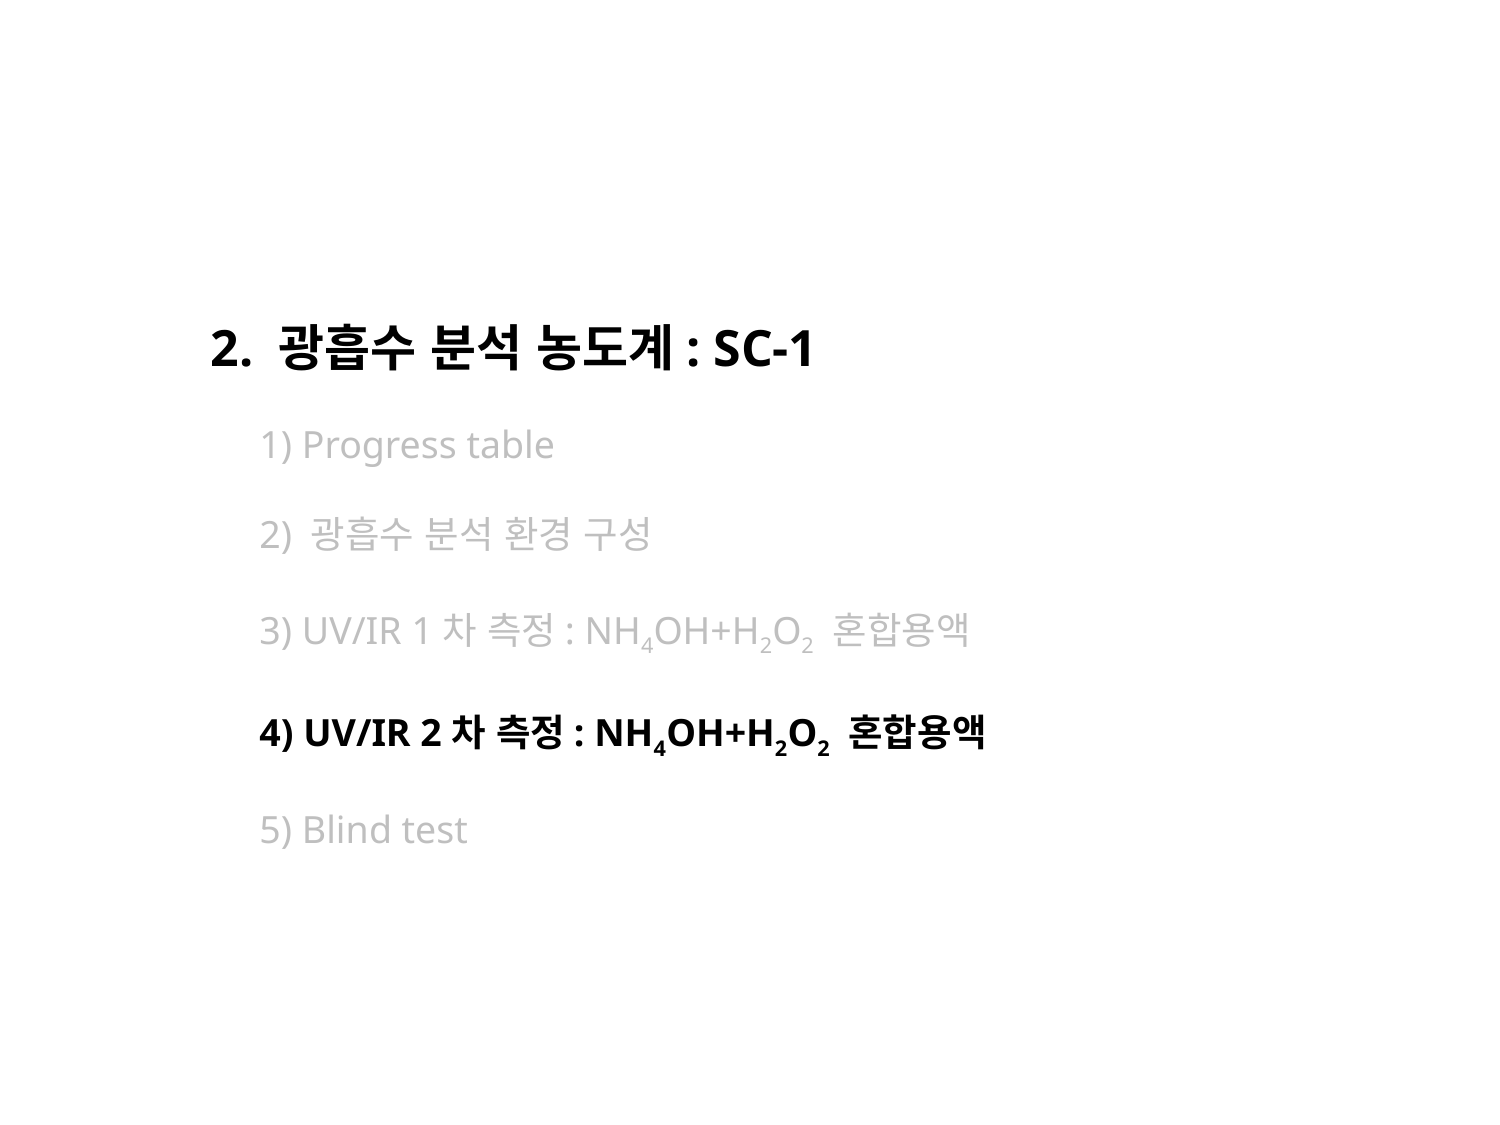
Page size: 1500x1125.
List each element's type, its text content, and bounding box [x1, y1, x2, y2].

text_box 2. 광흡수 분석 농도계: SC-1 1) Progress table 2) 광흡수 분석 환경 구성 3) UV/IR 1차 측정: NH4OH+H2O2 혼합용액 4) UV/IR 2차 측정: NH4OH+H2O2 혼합용액 5) Blind test [195, 248, 1013, 858]
